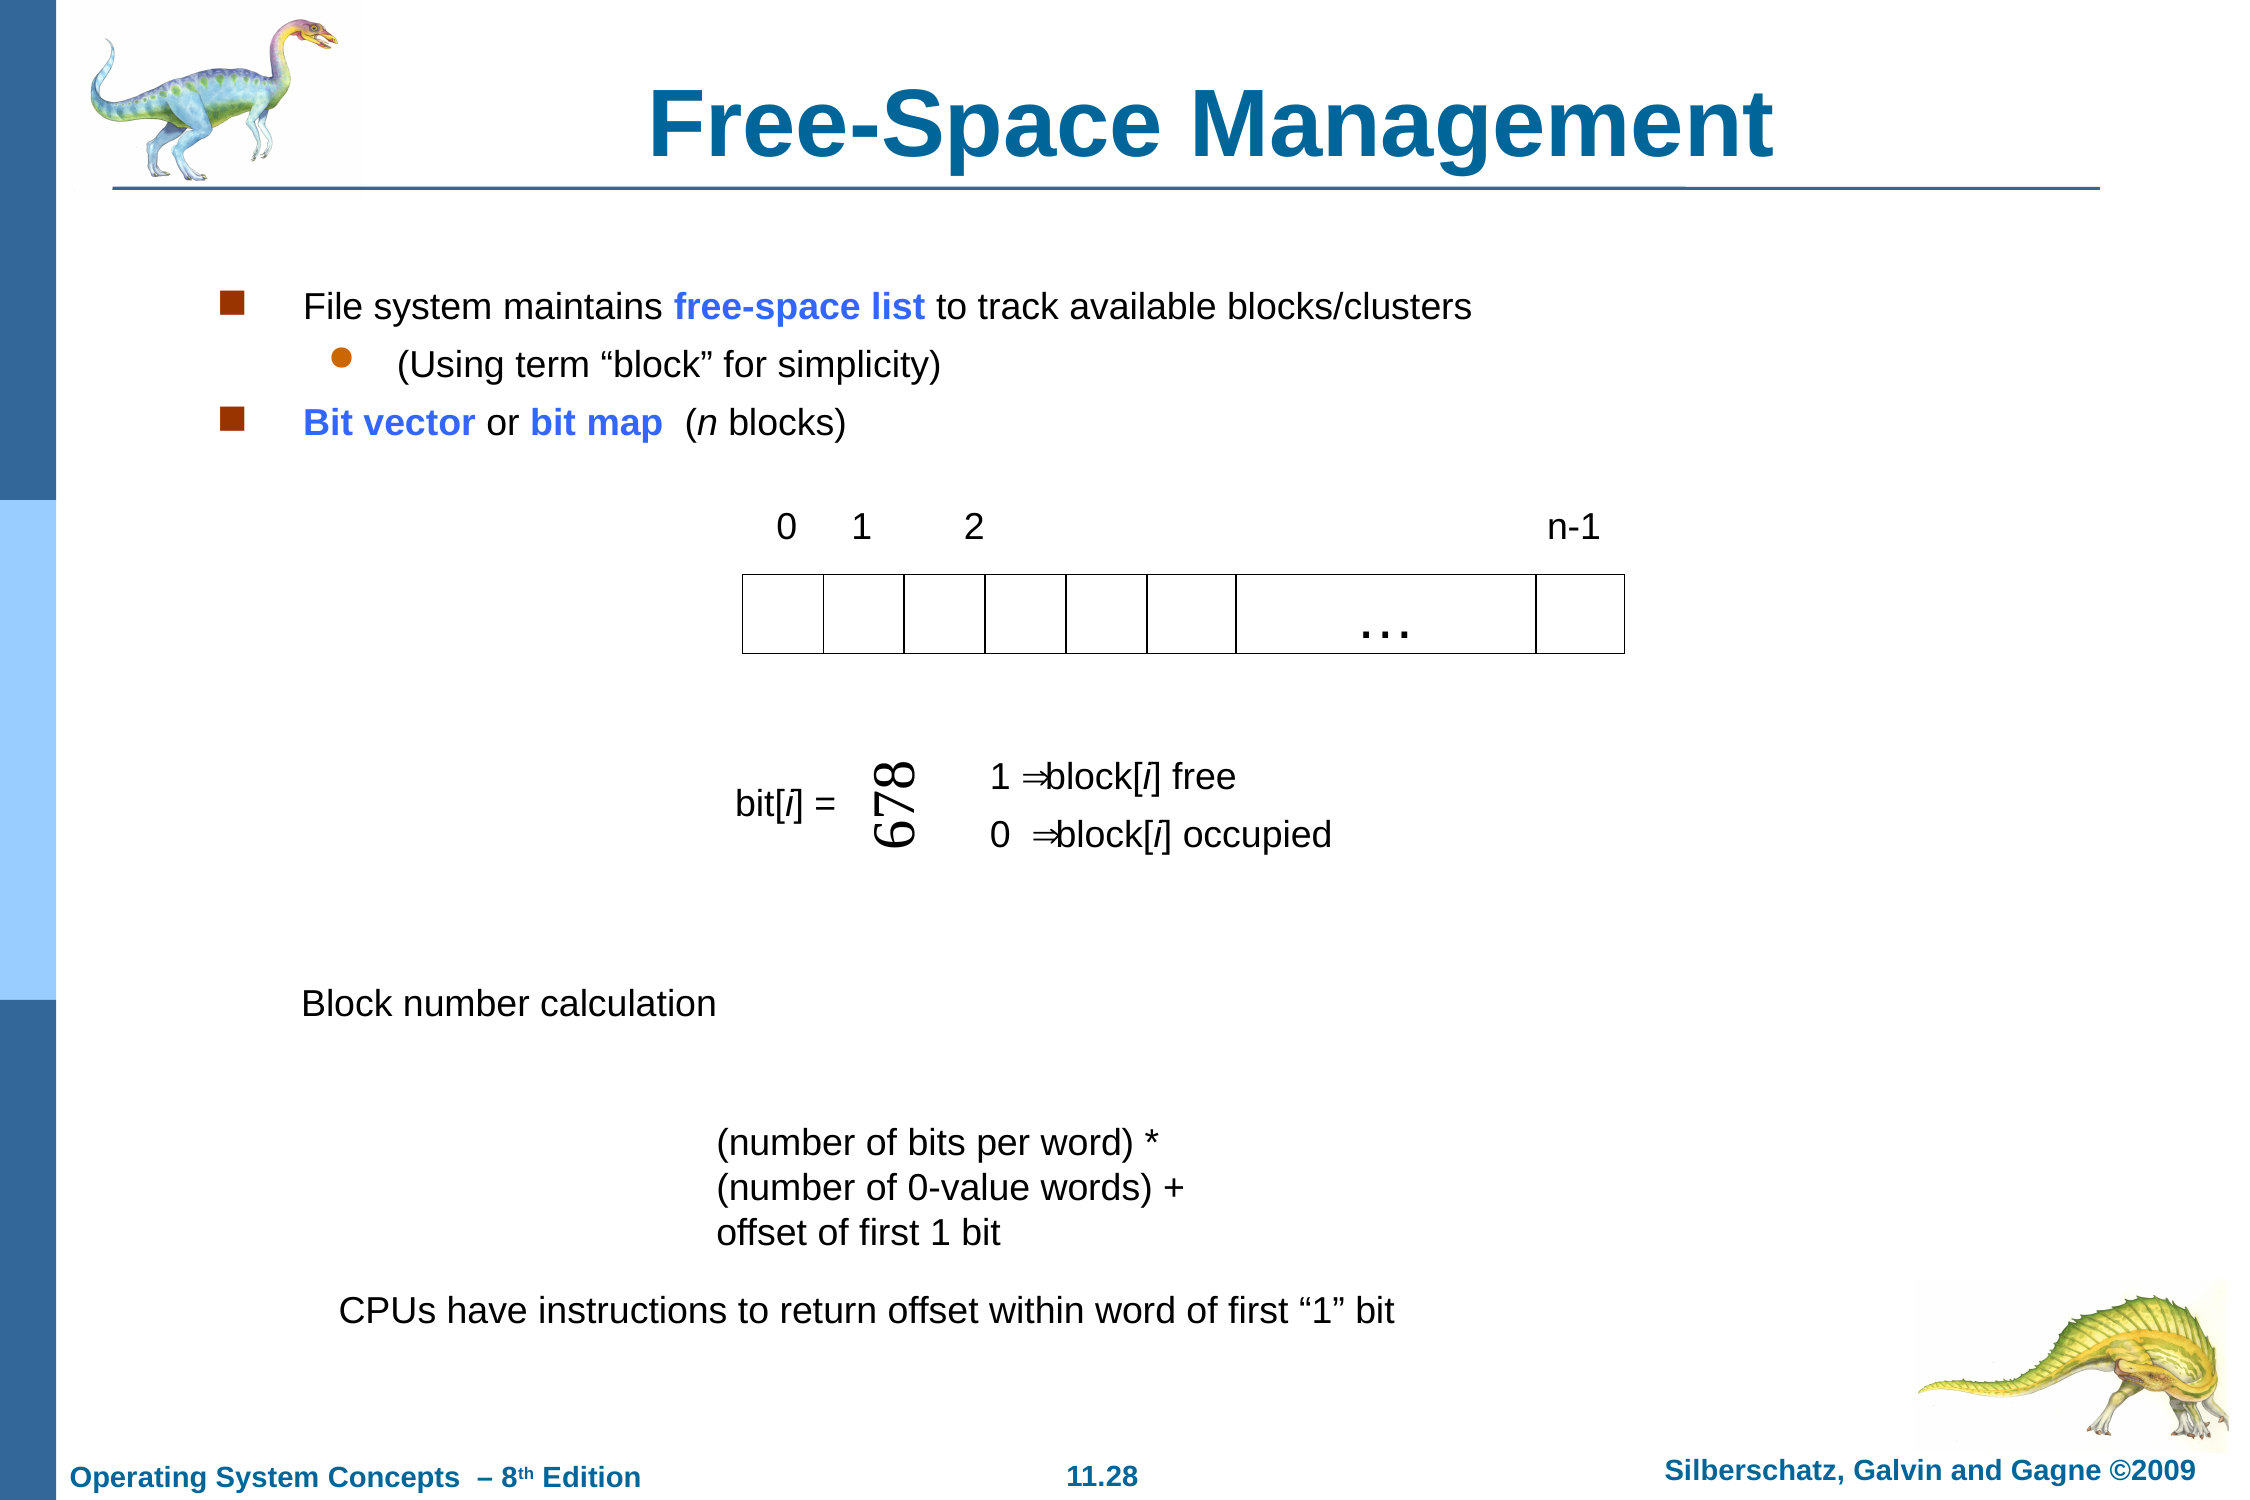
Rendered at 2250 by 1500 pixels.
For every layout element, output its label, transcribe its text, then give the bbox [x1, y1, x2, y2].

picture [70, 0, 365, 199]
text_box … [1235, 574, 1535, 654]
text_box bit[i] = [713, 768, 843, 835]
text_box (number of bits per word) * (number of 0-value words) + offset of first 1 bit [694, 1106, 1208, 1264]
title Free-Space Management [284, 60, 2138, 187]
text_box  [843, 738, 938, 873]
text_box Block number calculation [279, 968, 2010, 1067]
list File system maintains free-space list to track available blocks/clusters (Using term “block” for simplicity) Bit vector or bit map (n blocks) [201, 270, 2221, 382]
text_box [1535, 574, 1625, 654]
text_box [742, 574, 823, 654]
text_box [904, 574, 985, 654]
text_box n-1 [1525, 491, 1623, 559]
text_box [1146, 574, 1235, 654]
text_box [823, 574, 904, 654]
text_box 1 [829, 491, 894, 559]
text_box 2 [942, 491, 1006, 559]
picture [1913, 1279, 2229, 1453]
text_box 1  block[i] free 0  block[i] occupied [968, 741, 1354, 866]
text_box CPUs have instructions to return offset within word of first “1” bit [317, 1275, 2047, 1374]
text_box [1065, 574, 1146, 654]
text_box 0 [754, 491, 819, 559]
text_box [985, 574, 1065, 654]
